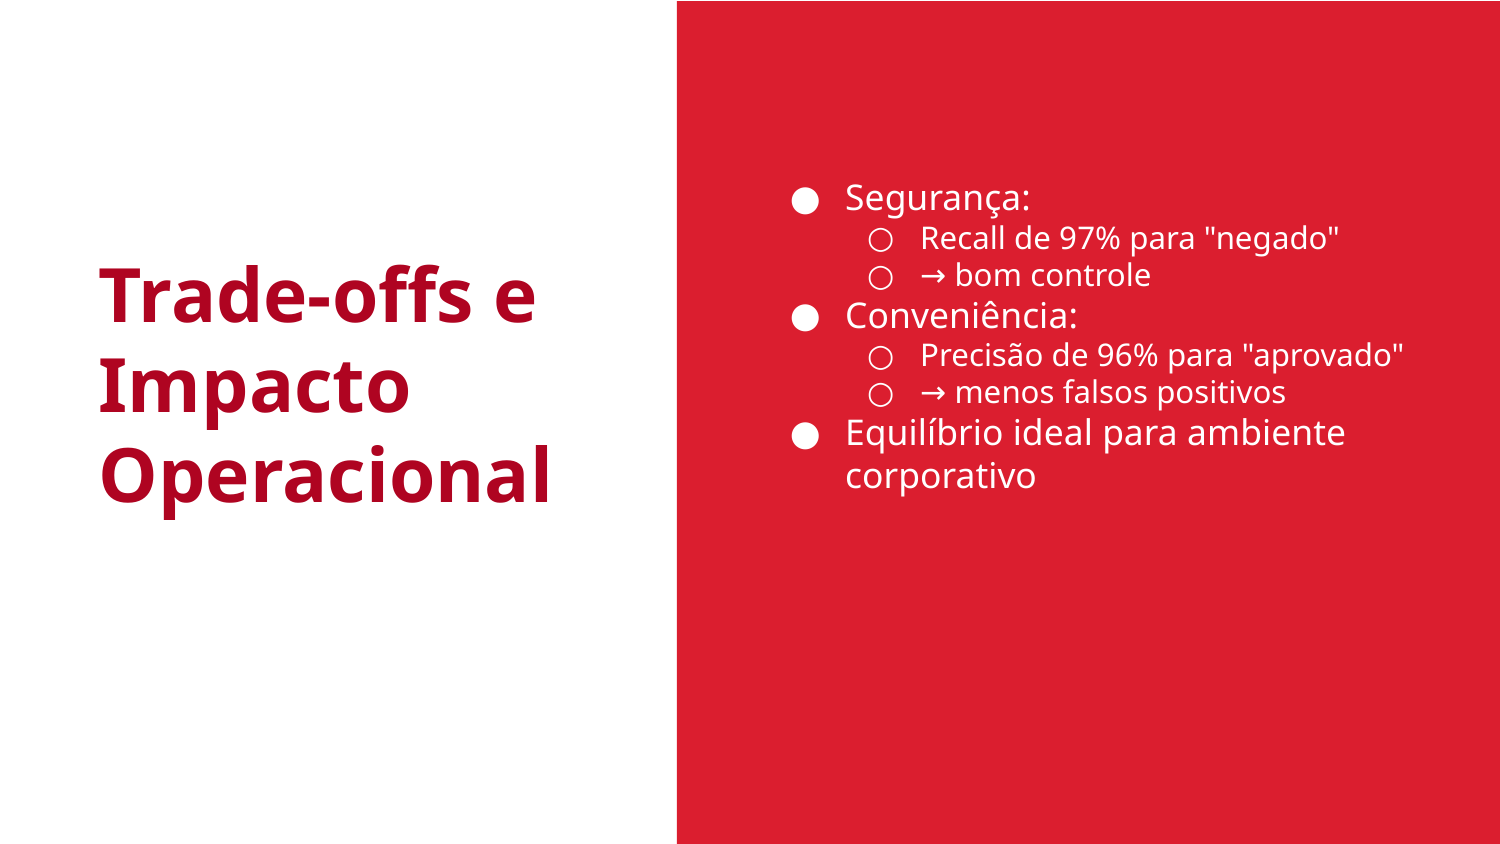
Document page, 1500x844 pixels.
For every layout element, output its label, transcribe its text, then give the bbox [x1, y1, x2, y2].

text_box [676, 1, 1500, 844]
text_box Trade-offs e Impacto Operacional [83, 232, 671, 732]
text_box Segurança: Recall de 97% para "negado" → bom controle Conveniência: Precisão de 96% para "aprovado" → menos falsos positivos Equilíbrio ideal para ambiente corporativo [755, 160, 1438, 511]
